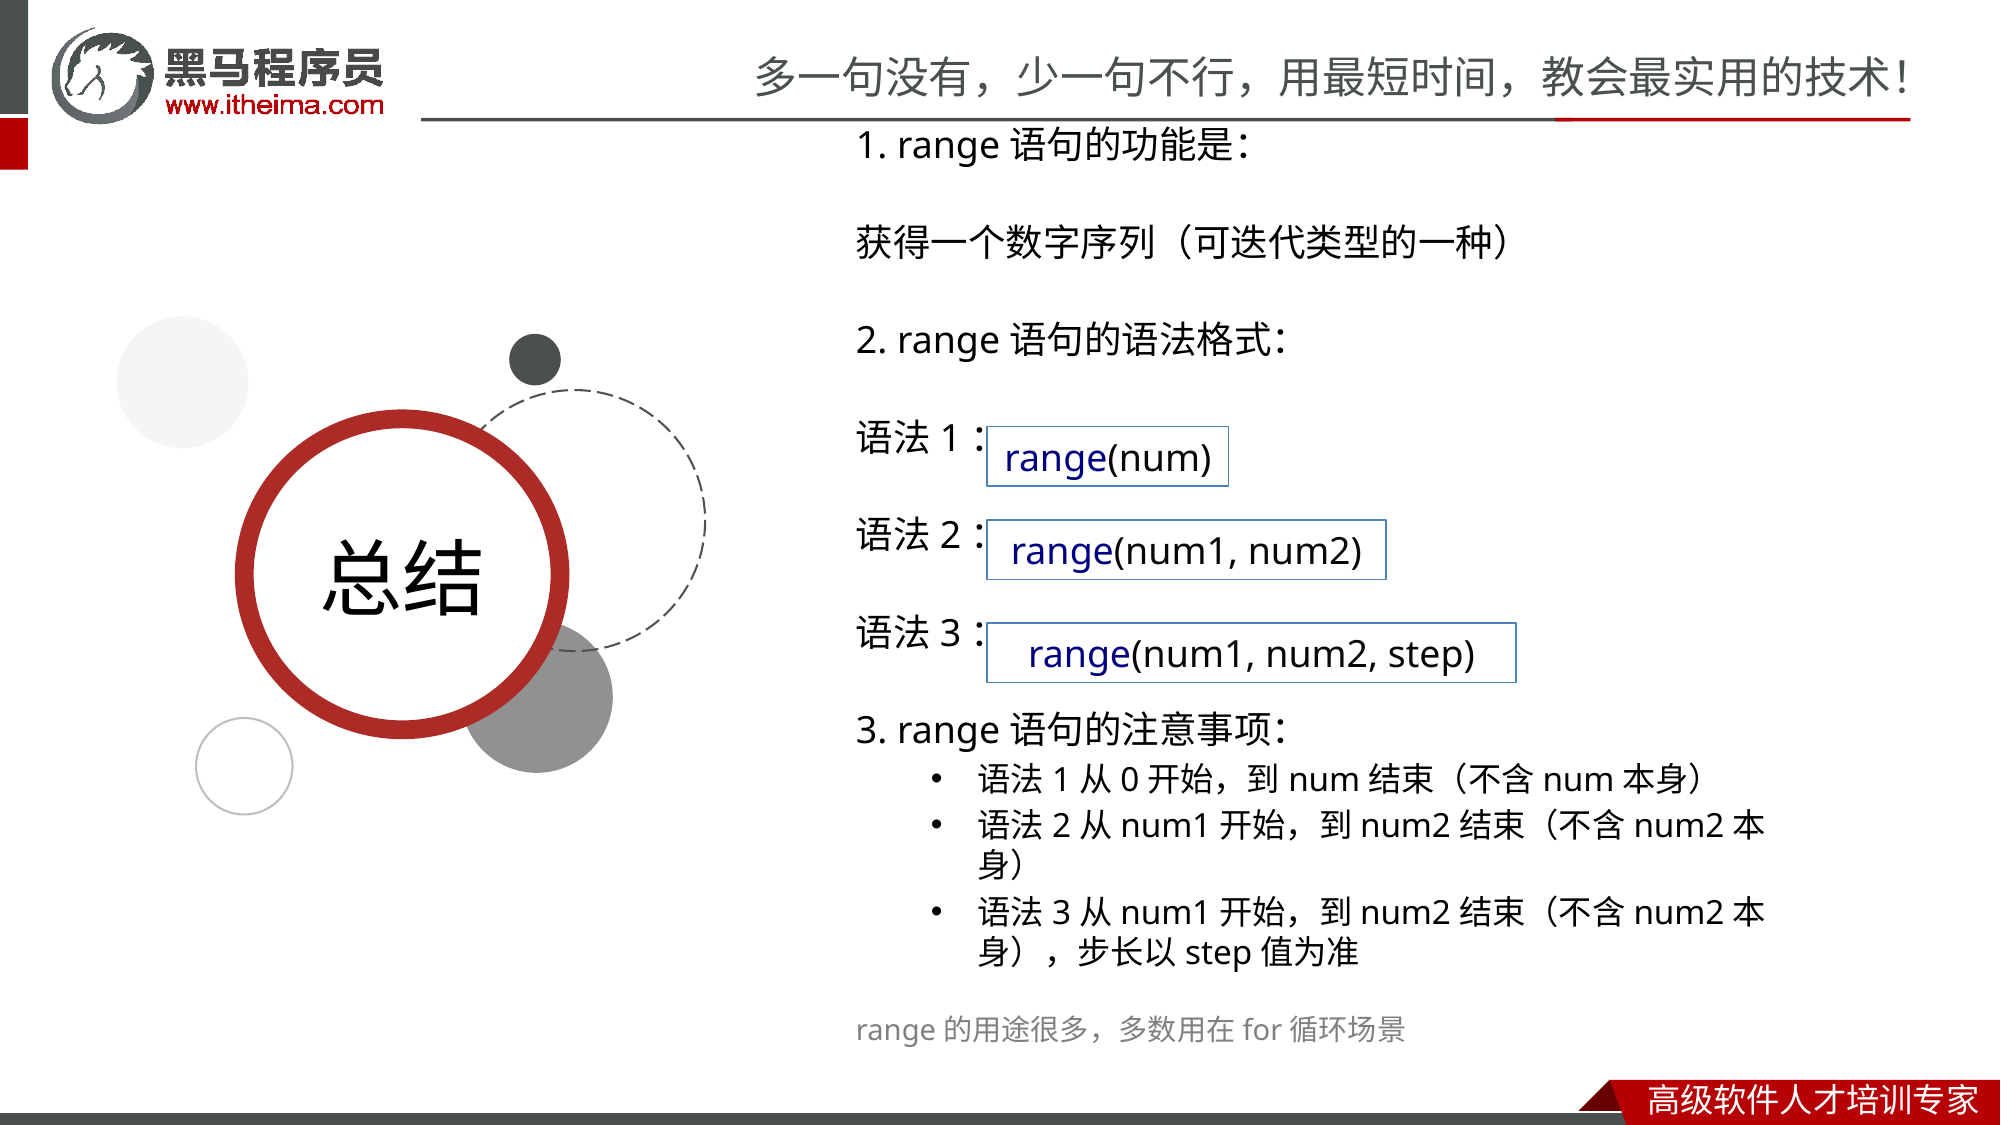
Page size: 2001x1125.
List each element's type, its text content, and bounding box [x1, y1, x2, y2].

list 1. range语句的功能是： 获得一个数字序列（可迭代类型的一种） 2. range语句的语法格式： 语法1： 语法2： 语法3： 3. range语句的注意事项： 语法1从0开始，到num结束（不含num本身） 语法2从num1开始，到num2结束（不含num2本身） 语法3从num1开始，到num2结束（不含num2本身），步长以step值为准 range的用途很多，多数用在for循环场景 [841, 239, 1786, 980]
picture [50, 26, 384, 125]
text_box range(num) [987, 426, 1229, 487]
text_box range(num1, num2) [987, 519, 1386, 580]
text_box range(num1, num2, step) [987, 622, 1517, 683]
